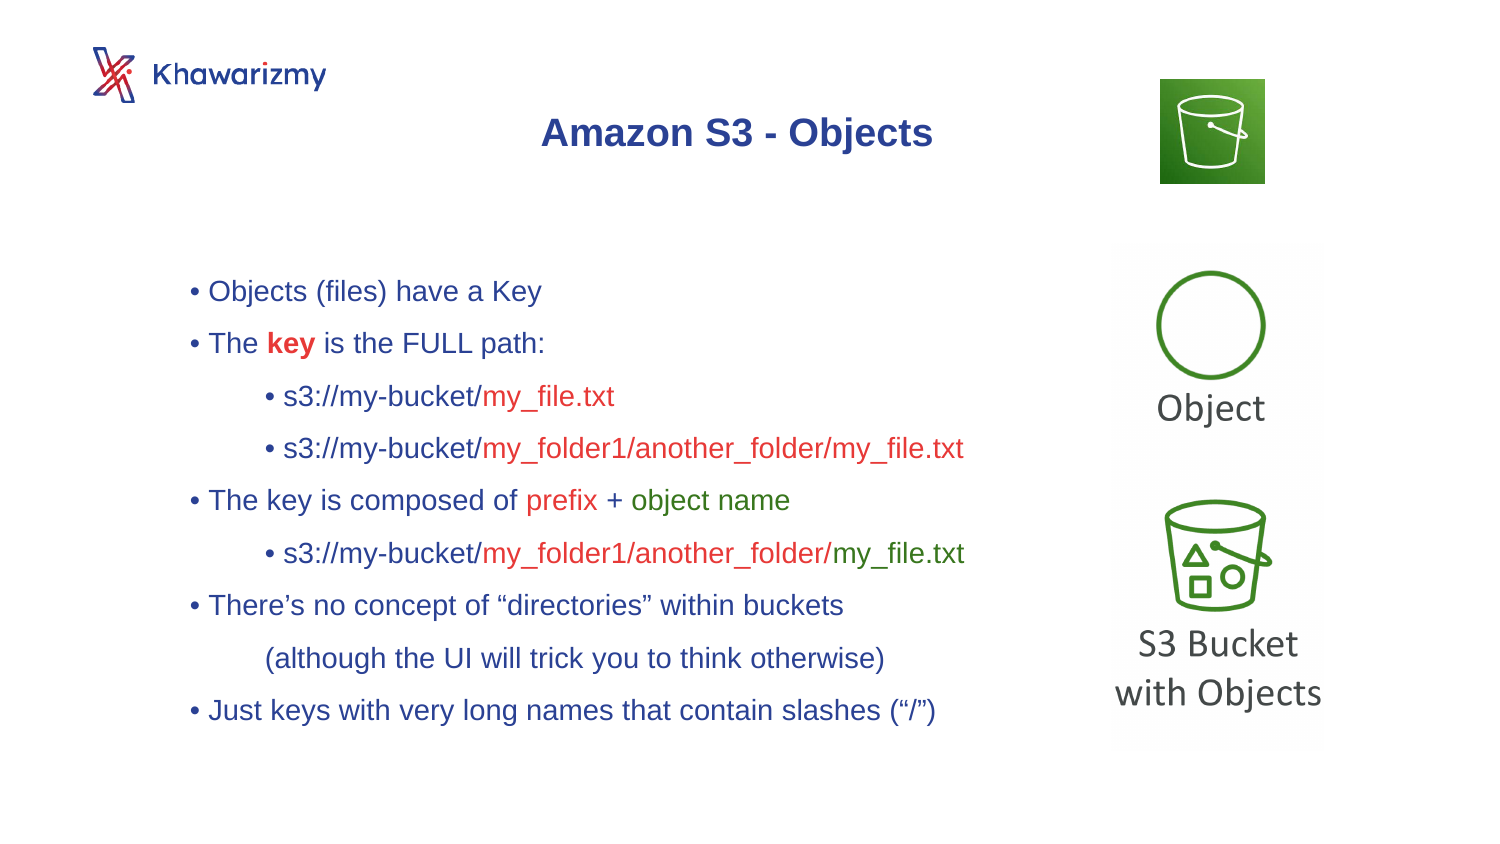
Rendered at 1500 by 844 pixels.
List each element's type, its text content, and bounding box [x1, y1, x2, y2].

picture [1160, 78, 1266, 184]
text_box • Objects (files) have a Key • The key is the FULL path: • s3://my-bucket/my_file.txt • s3://my-bucket/my_folder1/another_folder/my_file.txt • The key is composed of prefix + object name • s3://my-bucket/my_folder1/another_folder/my_file.txt • There’s no concept of “directories” within buckets (although the UI will trick you to think otherwise) • Just keys with very long names that contain slashes (“/”) [174, 239, 1161, 742]
picture [1110, 242, 1324, 751]
picture [93, 47, 326, 103]
text_box Amazon S3 - Objects [349, 92, 1125, 170]
